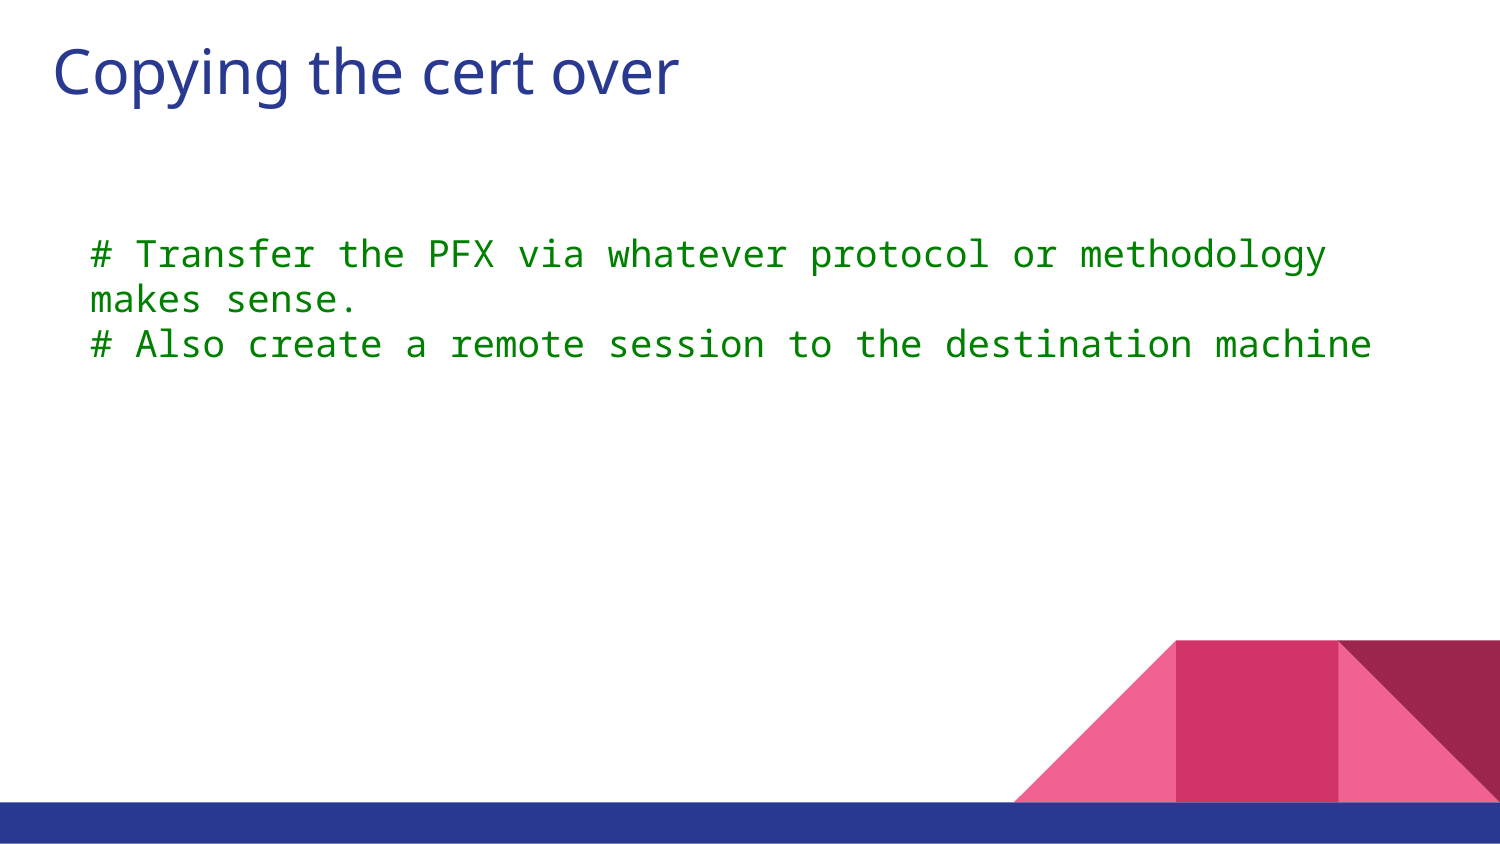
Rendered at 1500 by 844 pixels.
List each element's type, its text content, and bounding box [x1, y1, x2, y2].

title Copying the cert over [37, 16, 1388, 199]
list # Transfer the PFX via whatever protocol or methodology makes sense. # Also create a remote session to the destination machine [75, 215, 1425, 808]
